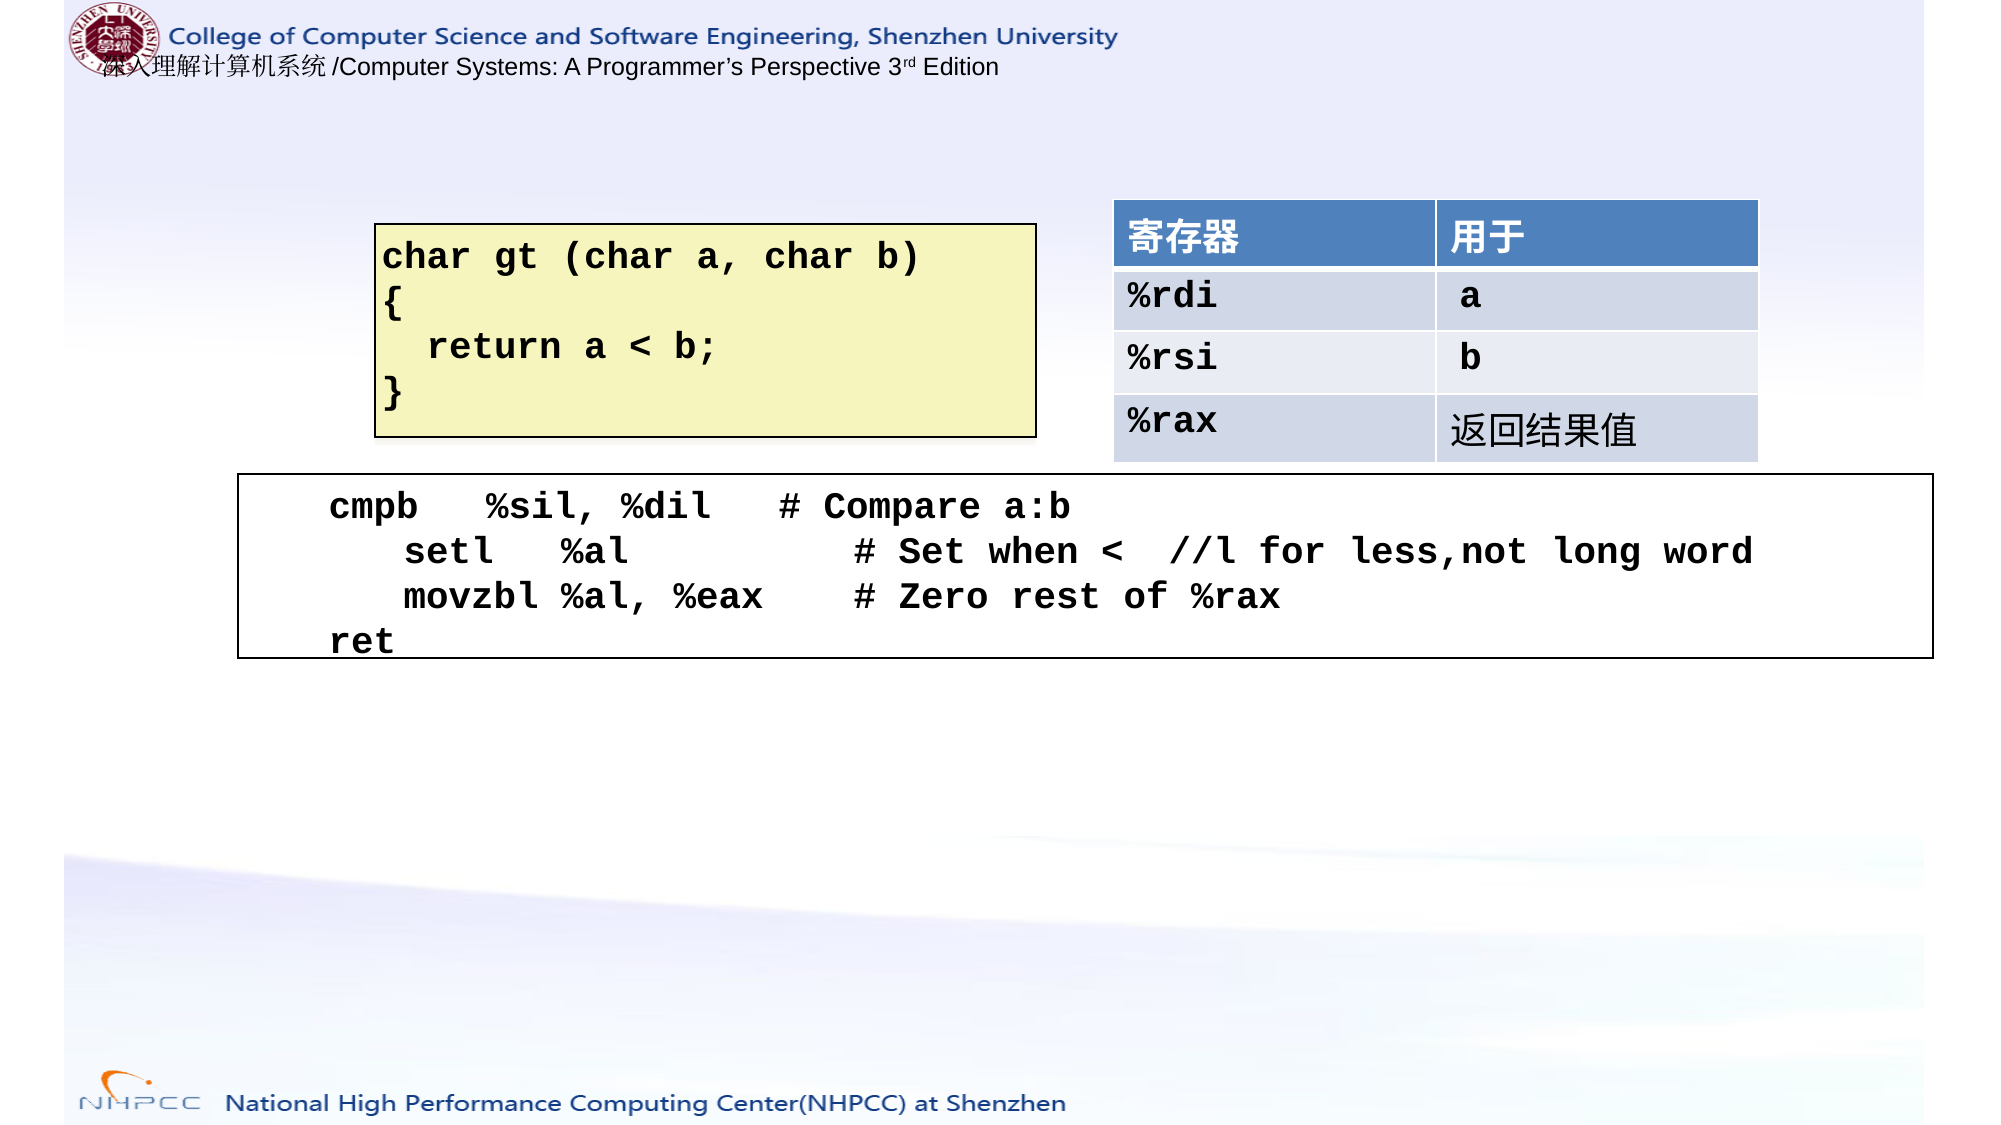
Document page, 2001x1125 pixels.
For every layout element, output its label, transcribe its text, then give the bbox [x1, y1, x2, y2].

table_header 用于 [1437, 200, 1758, 266]
table_cell %rax [1114, 395, 1435, 462]
table_header 寄存器 [1114, 200, 1435, 266]
table_cell a [1437, 272, 1758, 330]
table_cell 返回结果值 [1437, 395, 1758, 462]
table_cell %rdi [1114, 272, 1435, 330]
picture [64, 0, 1924, 1125]
text_box char gt (char a, char b) { return a < b; } [375, 224, 1036, 437]
table_cell b [1437, 332, 1758, 393]
text_box cmpb %sil, %dil # Compare a:b setl %al # Set when < //l for less,not long word movzbl %al, %eax # Zero rest of %rax ret [237, 474, 1933, 658]
table_cell %rsi [1114, 332, 1435, 393]
